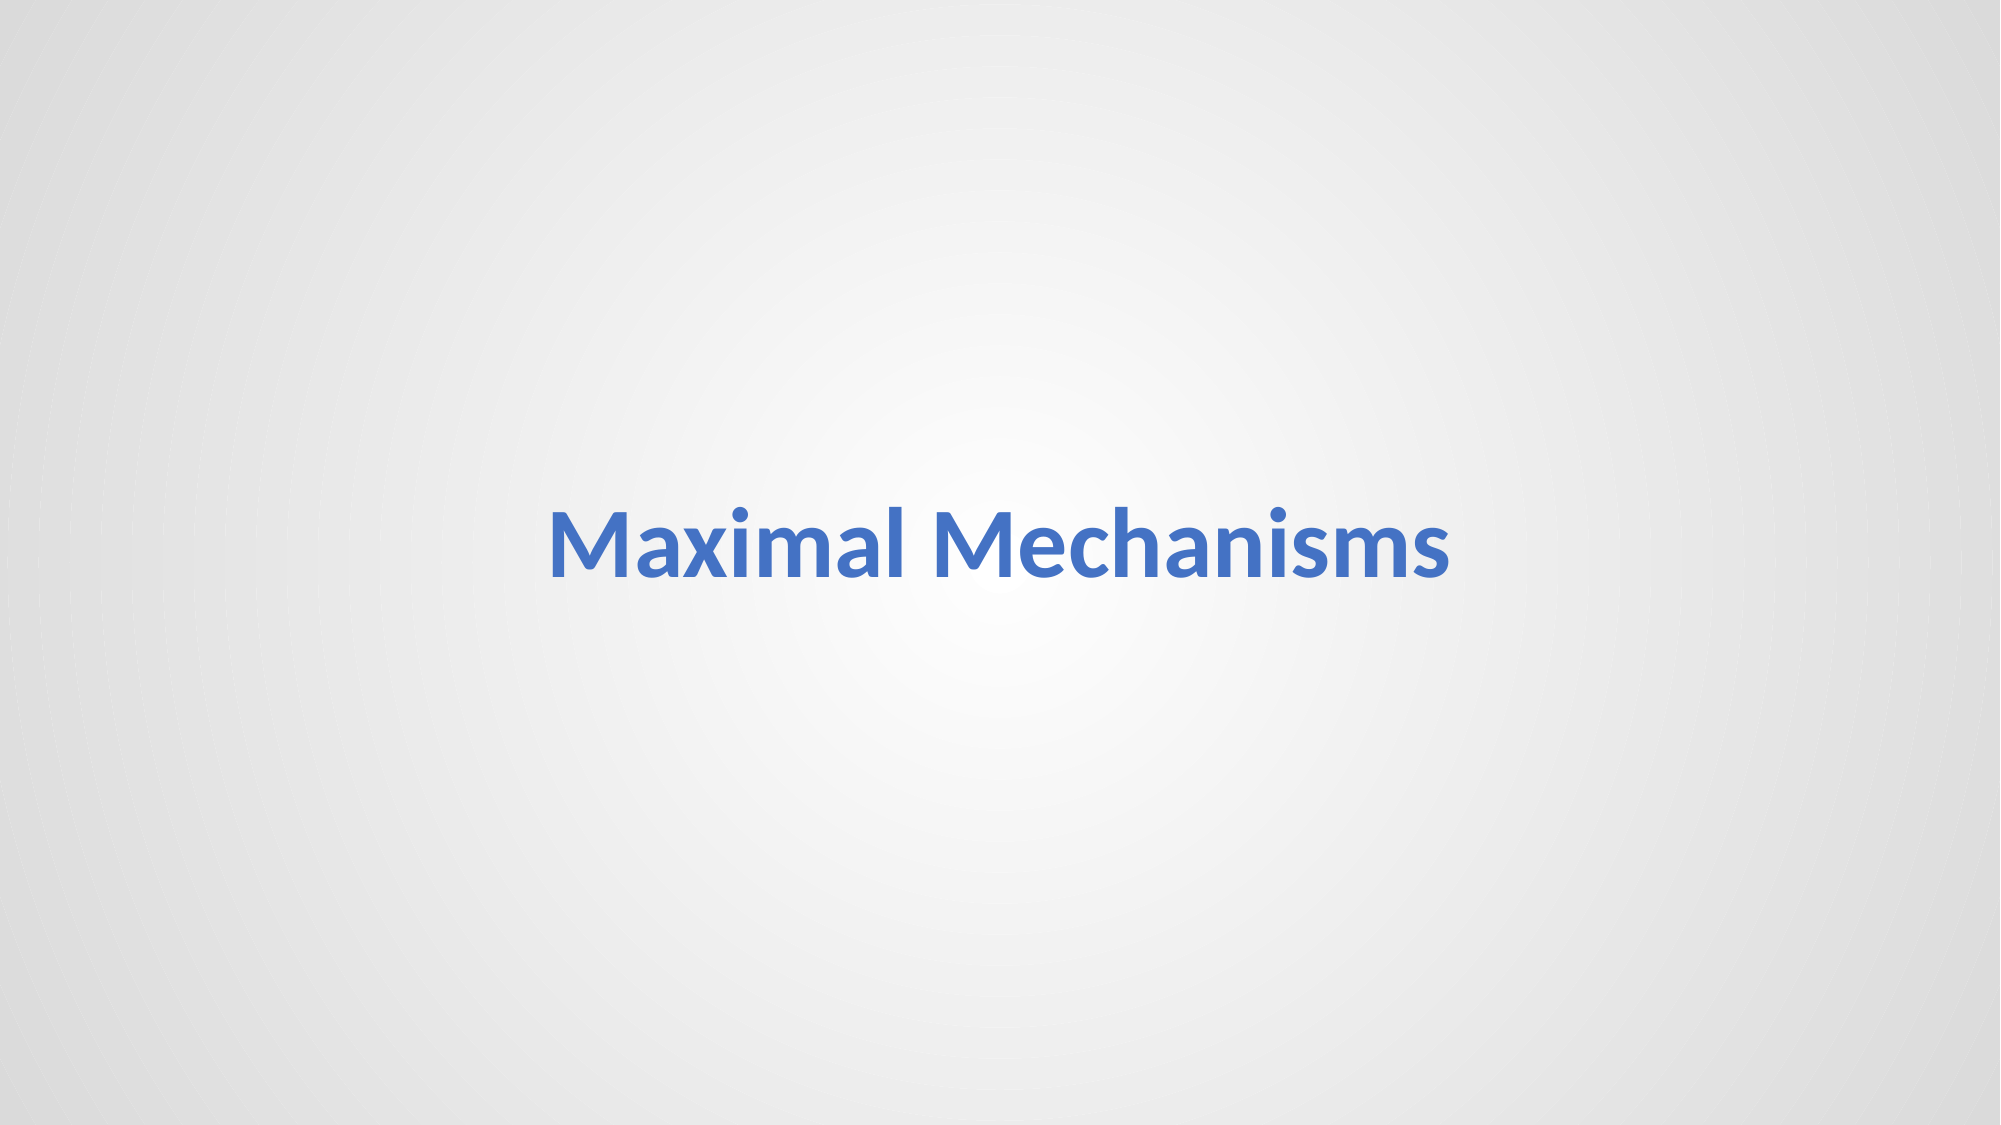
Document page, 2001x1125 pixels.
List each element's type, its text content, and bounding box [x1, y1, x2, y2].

title Maximal Mechanisms [0, 482, 2000, 607]
